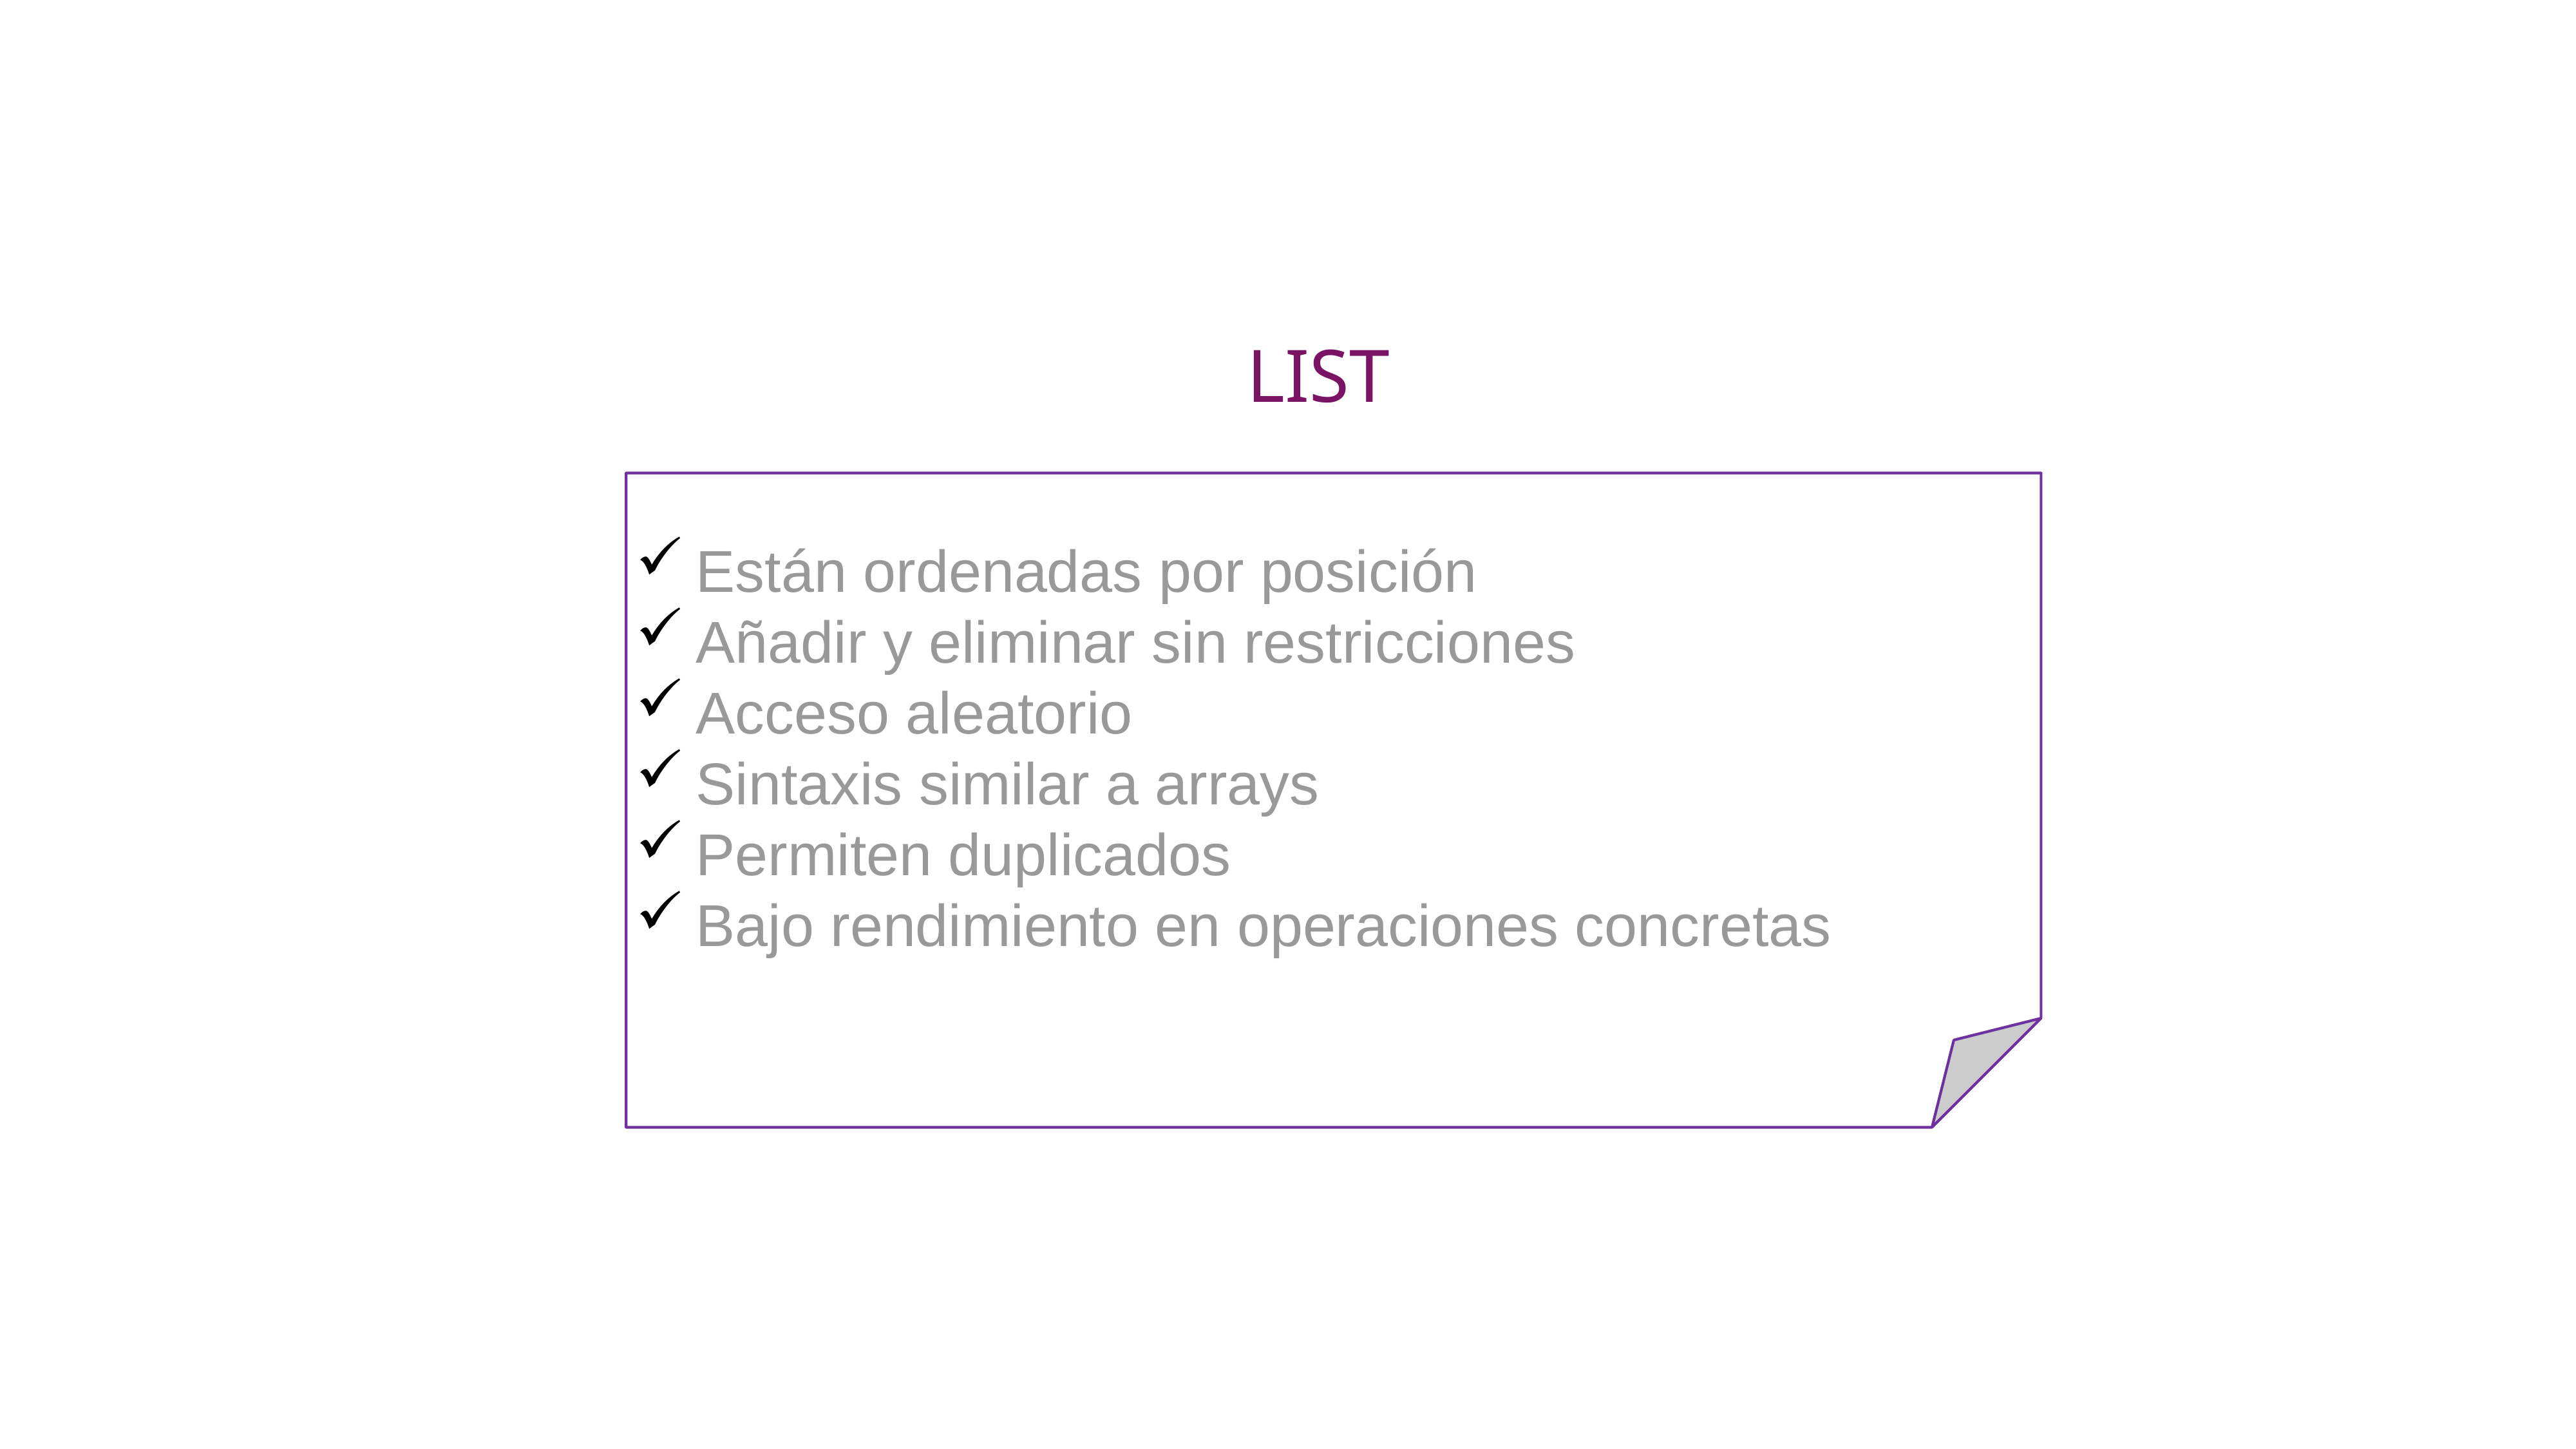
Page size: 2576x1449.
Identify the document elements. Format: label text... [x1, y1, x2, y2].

text_box LIST [557, 242, 2079, 616]
text_box Están ordenadas por posición Añadir y eliminar sin restricciones Acceso aleatorio Sintaxis similar a arrays Permiten duplicados Bajo rendimiento en operaciones concretas [625, 471, 2043, 1129]
